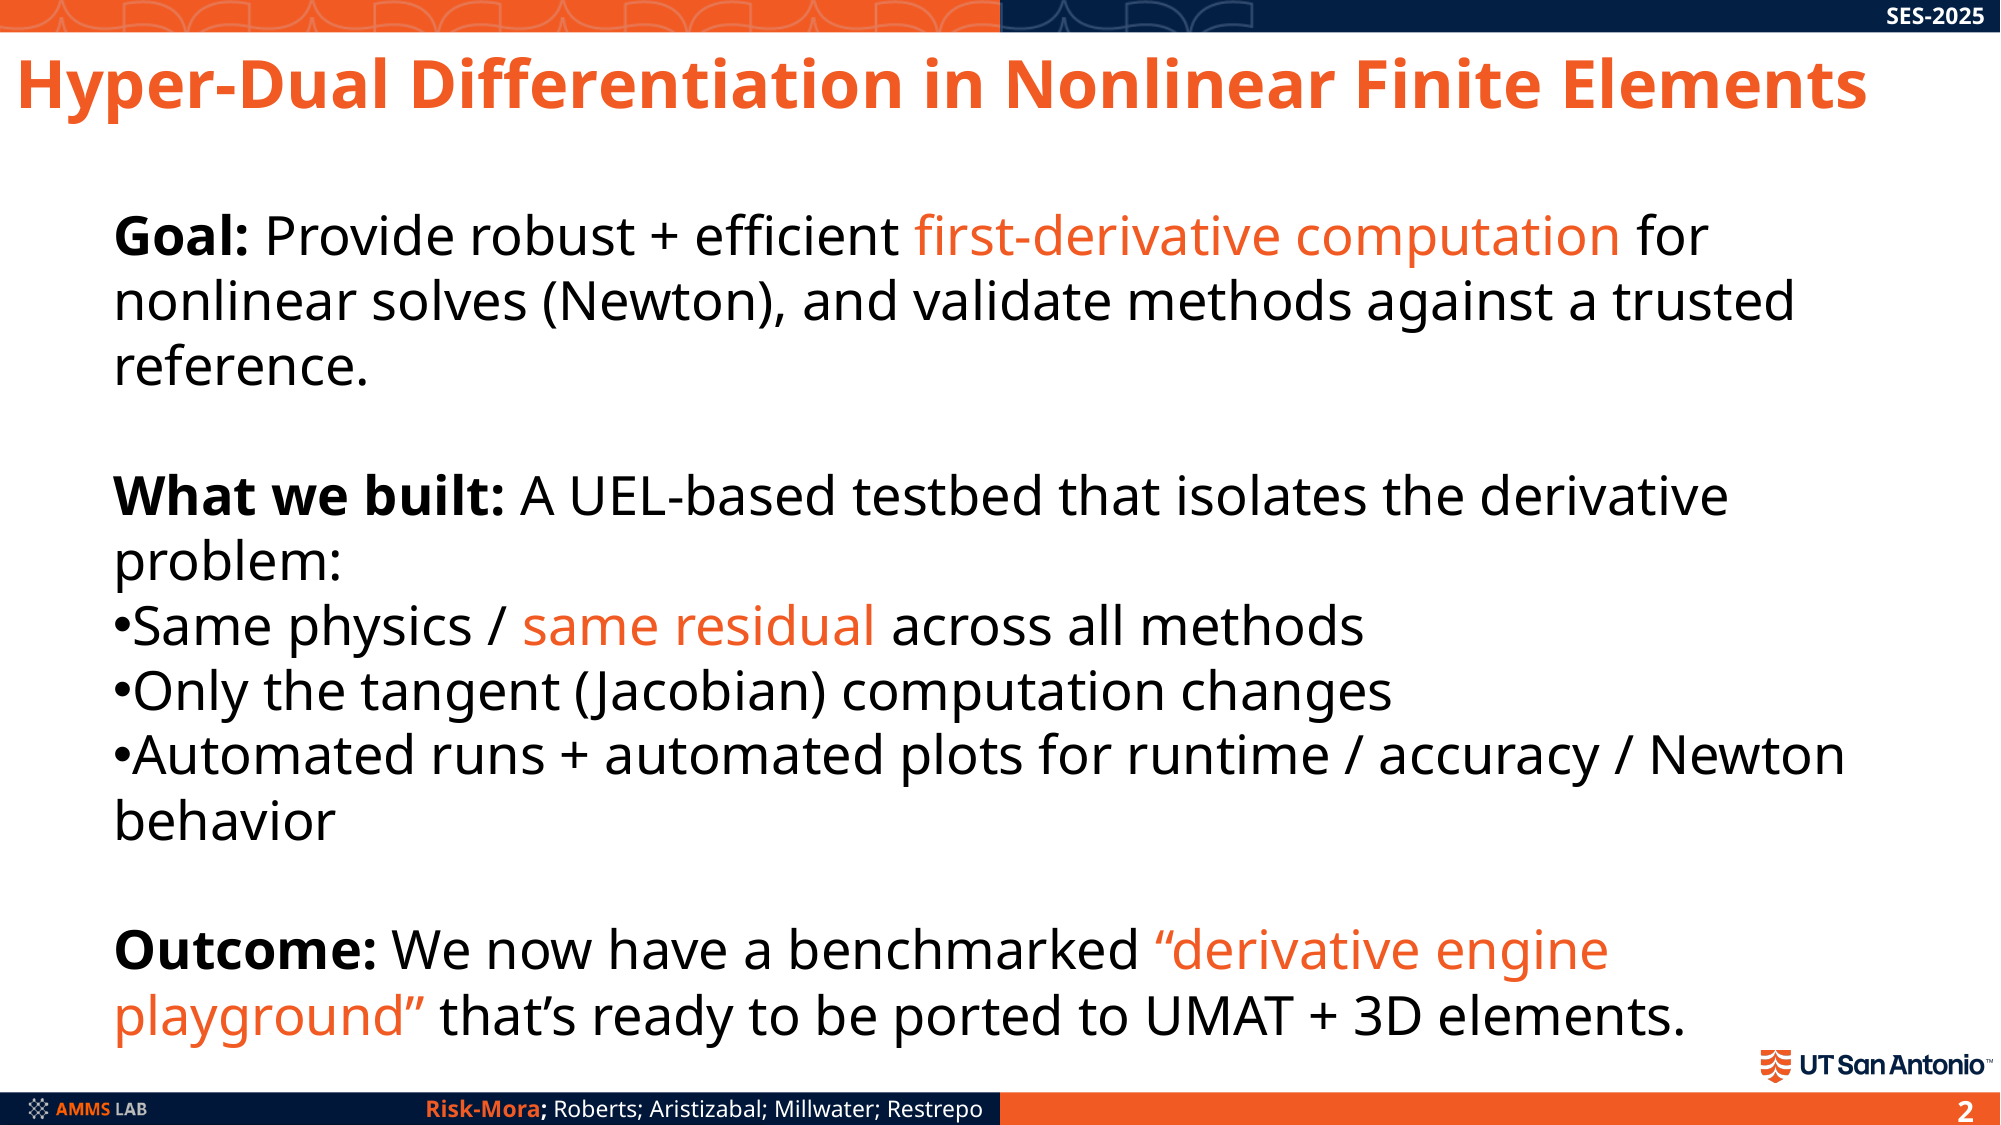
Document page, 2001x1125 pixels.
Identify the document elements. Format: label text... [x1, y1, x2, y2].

text_box Goal: Provide robust + efficient first-derivative computation for nonlinear solves (Newton), and validate methods against a trusted reference. What we built: A UEL-based testbed that isolates the derivative problem: Same physics / same residual across all methods Only the tangent (Jacobian) computation changes Automated runs + automated plots for runtime / accuracy / Newton behavior Outcome: We now have a benchmarked “derivative engine playground” that’s ready to be ported to UMAT + 3D elements. [98, 193, 1902, 1054]
picture [1760, 1050, 1993, 1083]
picture [7, 1092, 765, 1125]
title Hyper-Dual Differentiation in Nonlinear Finite Elements [0, 41, 2000, 133]
